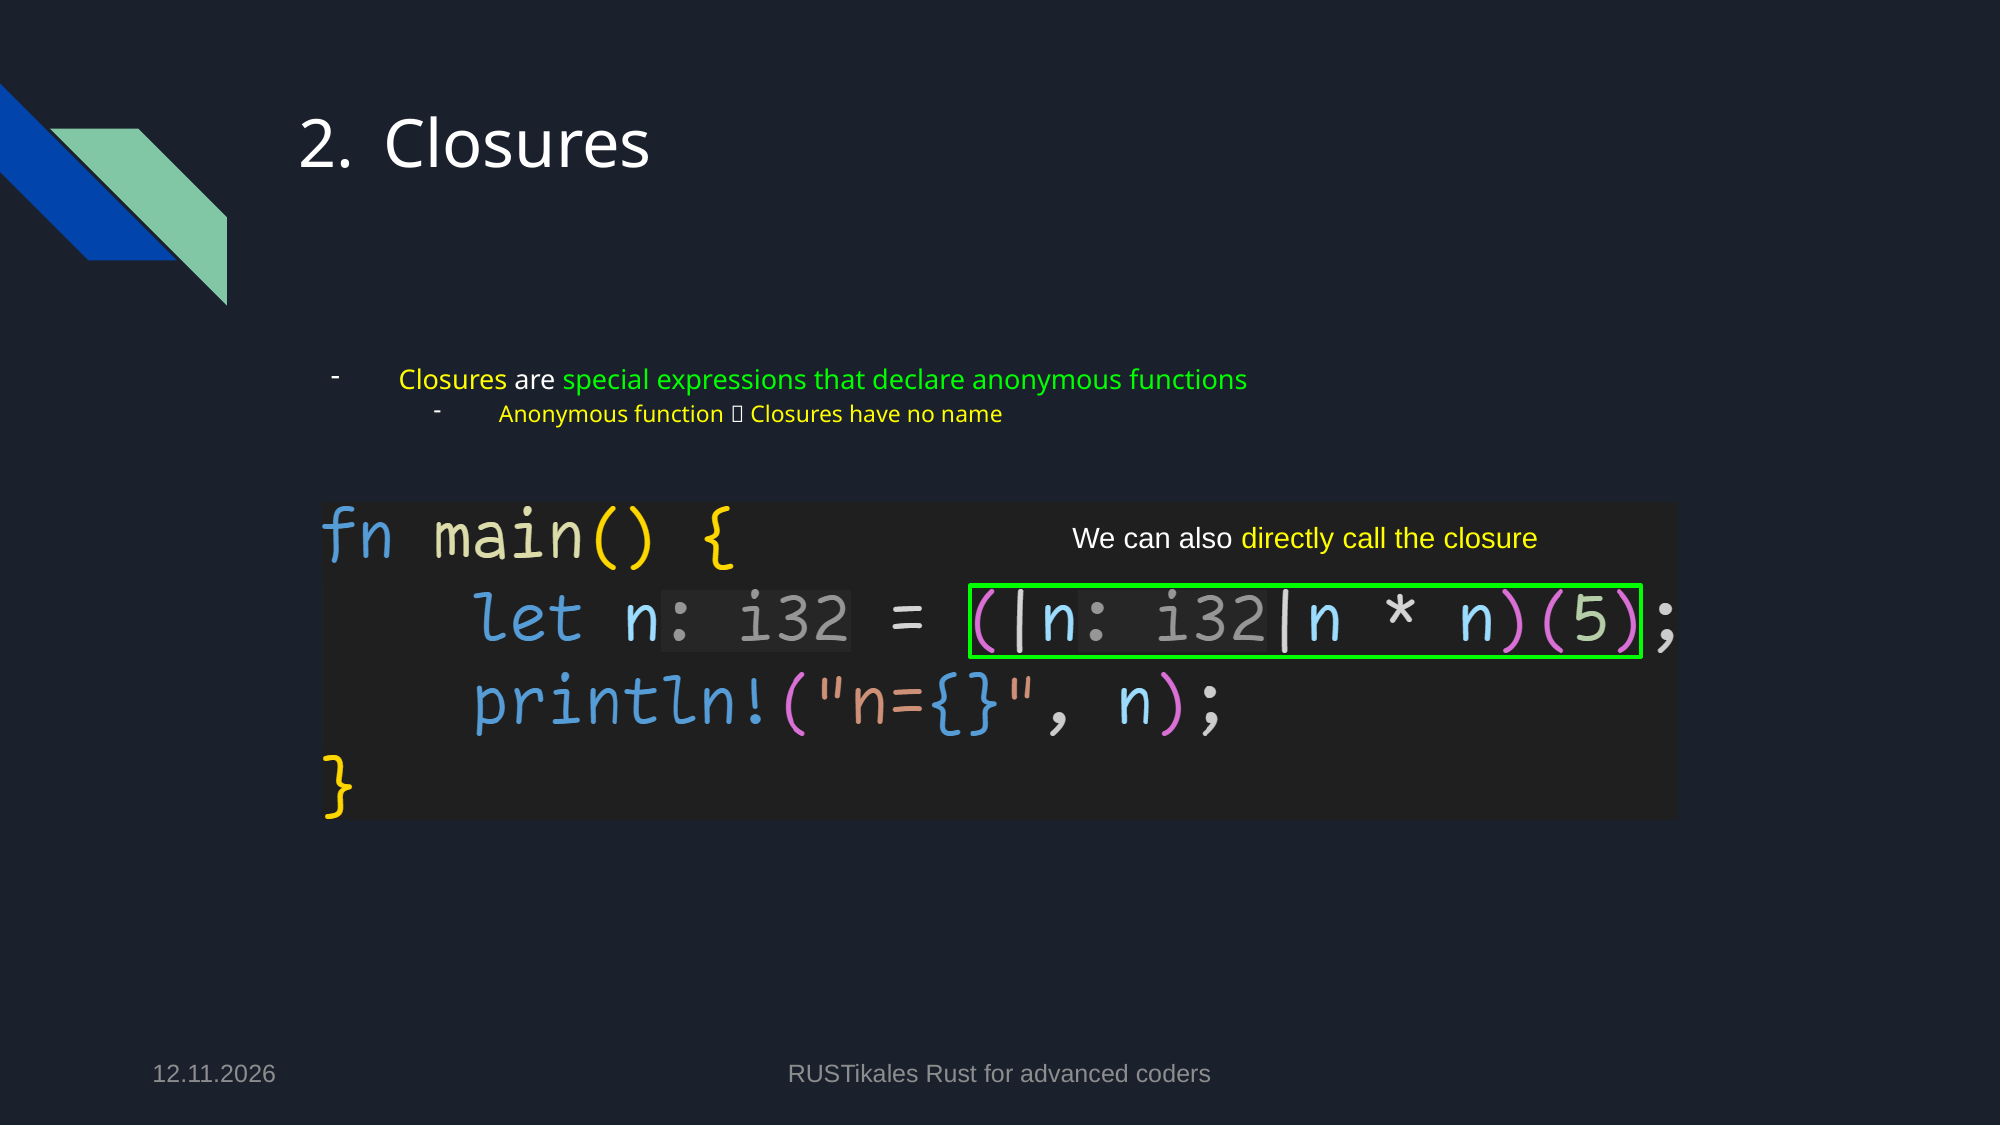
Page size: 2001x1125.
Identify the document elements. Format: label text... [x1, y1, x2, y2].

title Closures [283, 86, 1824, 287]
footer RUSTikales Rust for advanced coders [662, 1042, 1338, 1103]
picture [322, 502, 1678, 820]
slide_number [137, 1042, 588, 1103]
list Closures are special expressions that declare anonymous functions Anonymous function  Closures have no name [283, 342, 1824, 980]
